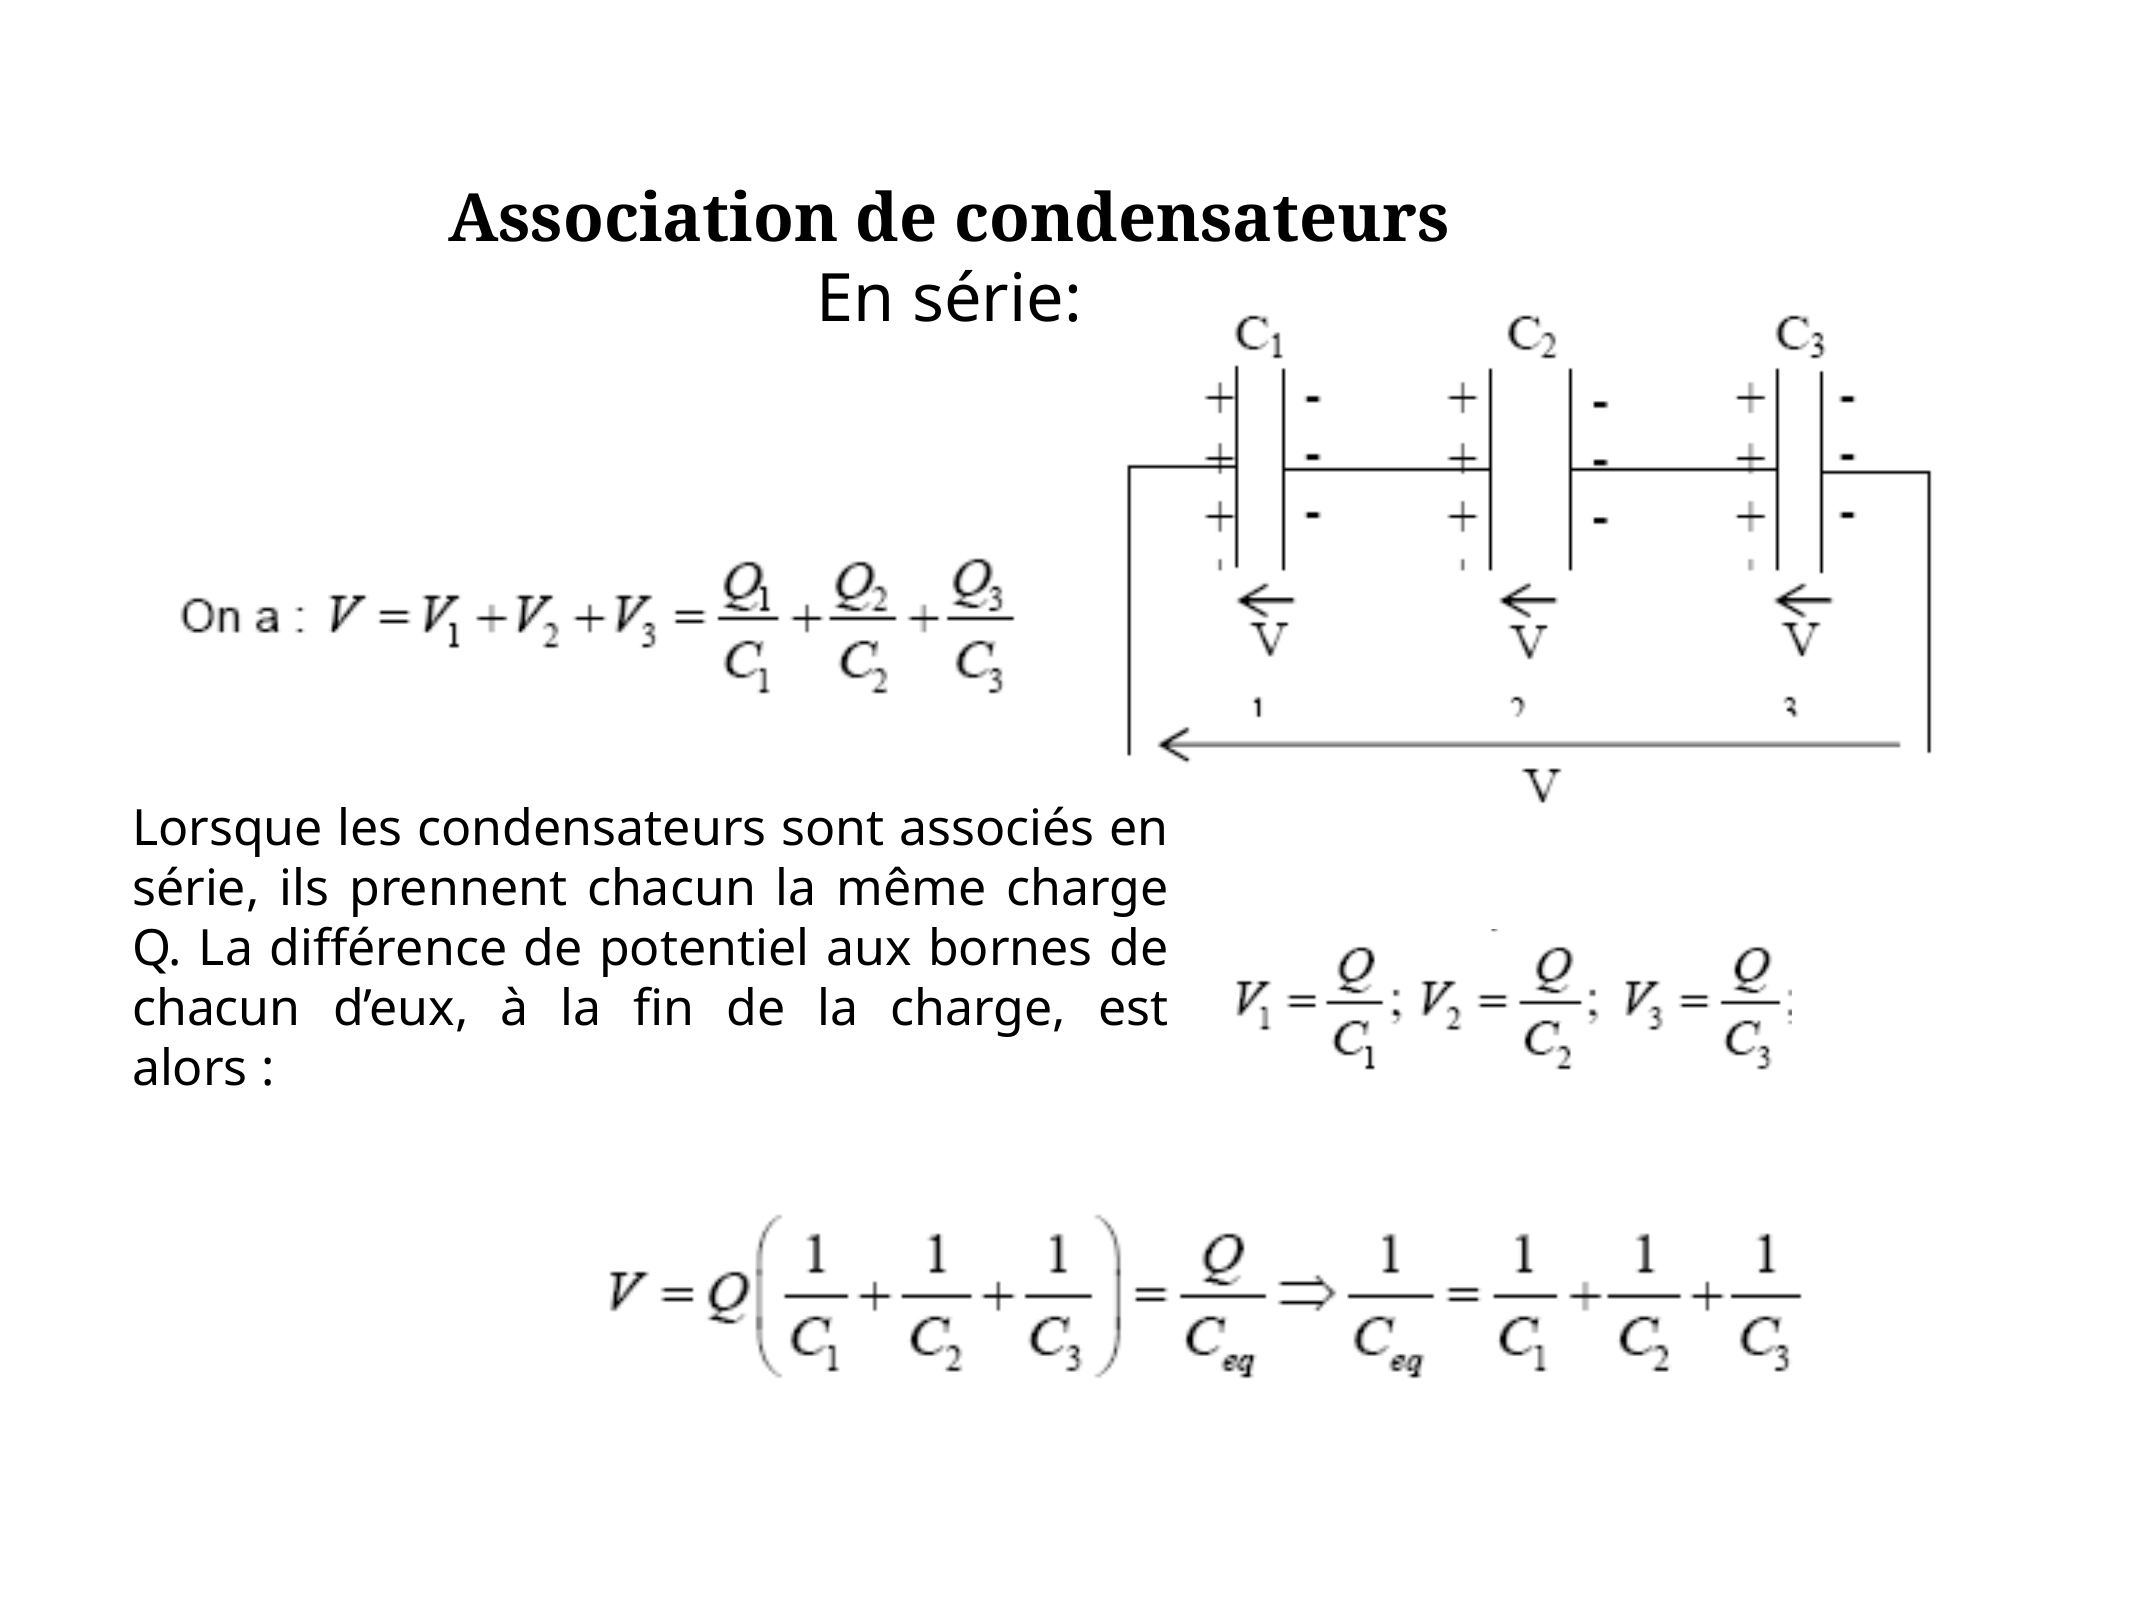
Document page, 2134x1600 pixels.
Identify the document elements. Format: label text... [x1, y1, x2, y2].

picture [152, 518, 1078, 730]
text_box Association de condensateurs En série: [293, 167, 1606, 342]
picture [1196, 929, 1793, 1110]
picture [580, 1209, 1843, 1410]
picture [1089, 284, 1981, 886]
text_box Lorsque les condensateurs sont associés en série, ils prennent chacun la même charge Q. La différence de potentiel aux bornes de chacun d’eux, à la fin de la charge, est alors : [117, 788, 1184, 1103]
